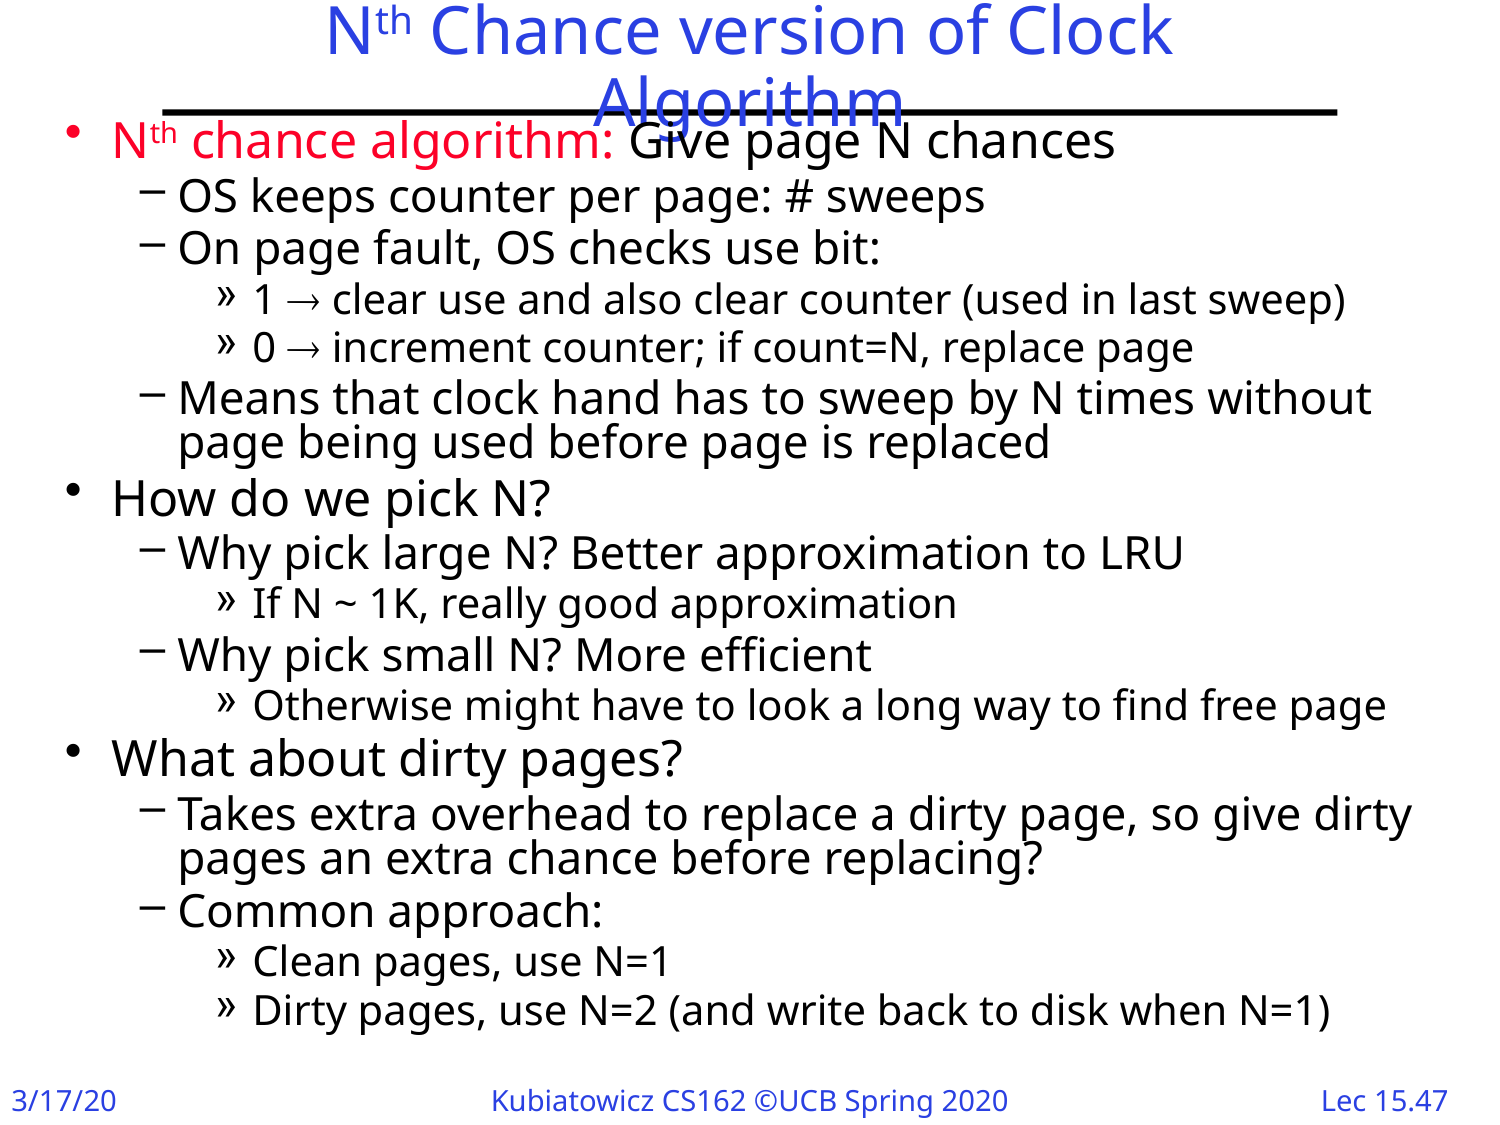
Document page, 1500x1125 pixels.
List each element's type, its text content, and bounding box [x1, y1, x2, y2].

title Nth Chance version of Clock Algorithm [162, 24, 1338, 112]
list Nth chance algorithm: Give page N chances OS keeps counter per page: # sweeps On page fault, OS checks use bit: 1  clear use and also clear counter (used in last sweep) 0  increment counter; if count=N, replace page Means that clock hand has to sweep by N times without page being used before page is replaced How do we pick N? Why pick large N? Better approximation to LRU If N ~ 1K, really good approximation Why pick small N? More efficient Otherwise might have to look a long way to find free page What about dirty pages? Takes extra overhead to replace a dirty page, so give dirty pages an extra chance before replacing? Common approach: Clean pages, use N=1 Dirty pages, use N=2 (and write back to disk when N=1) [50, 112, 1475, 1100]
